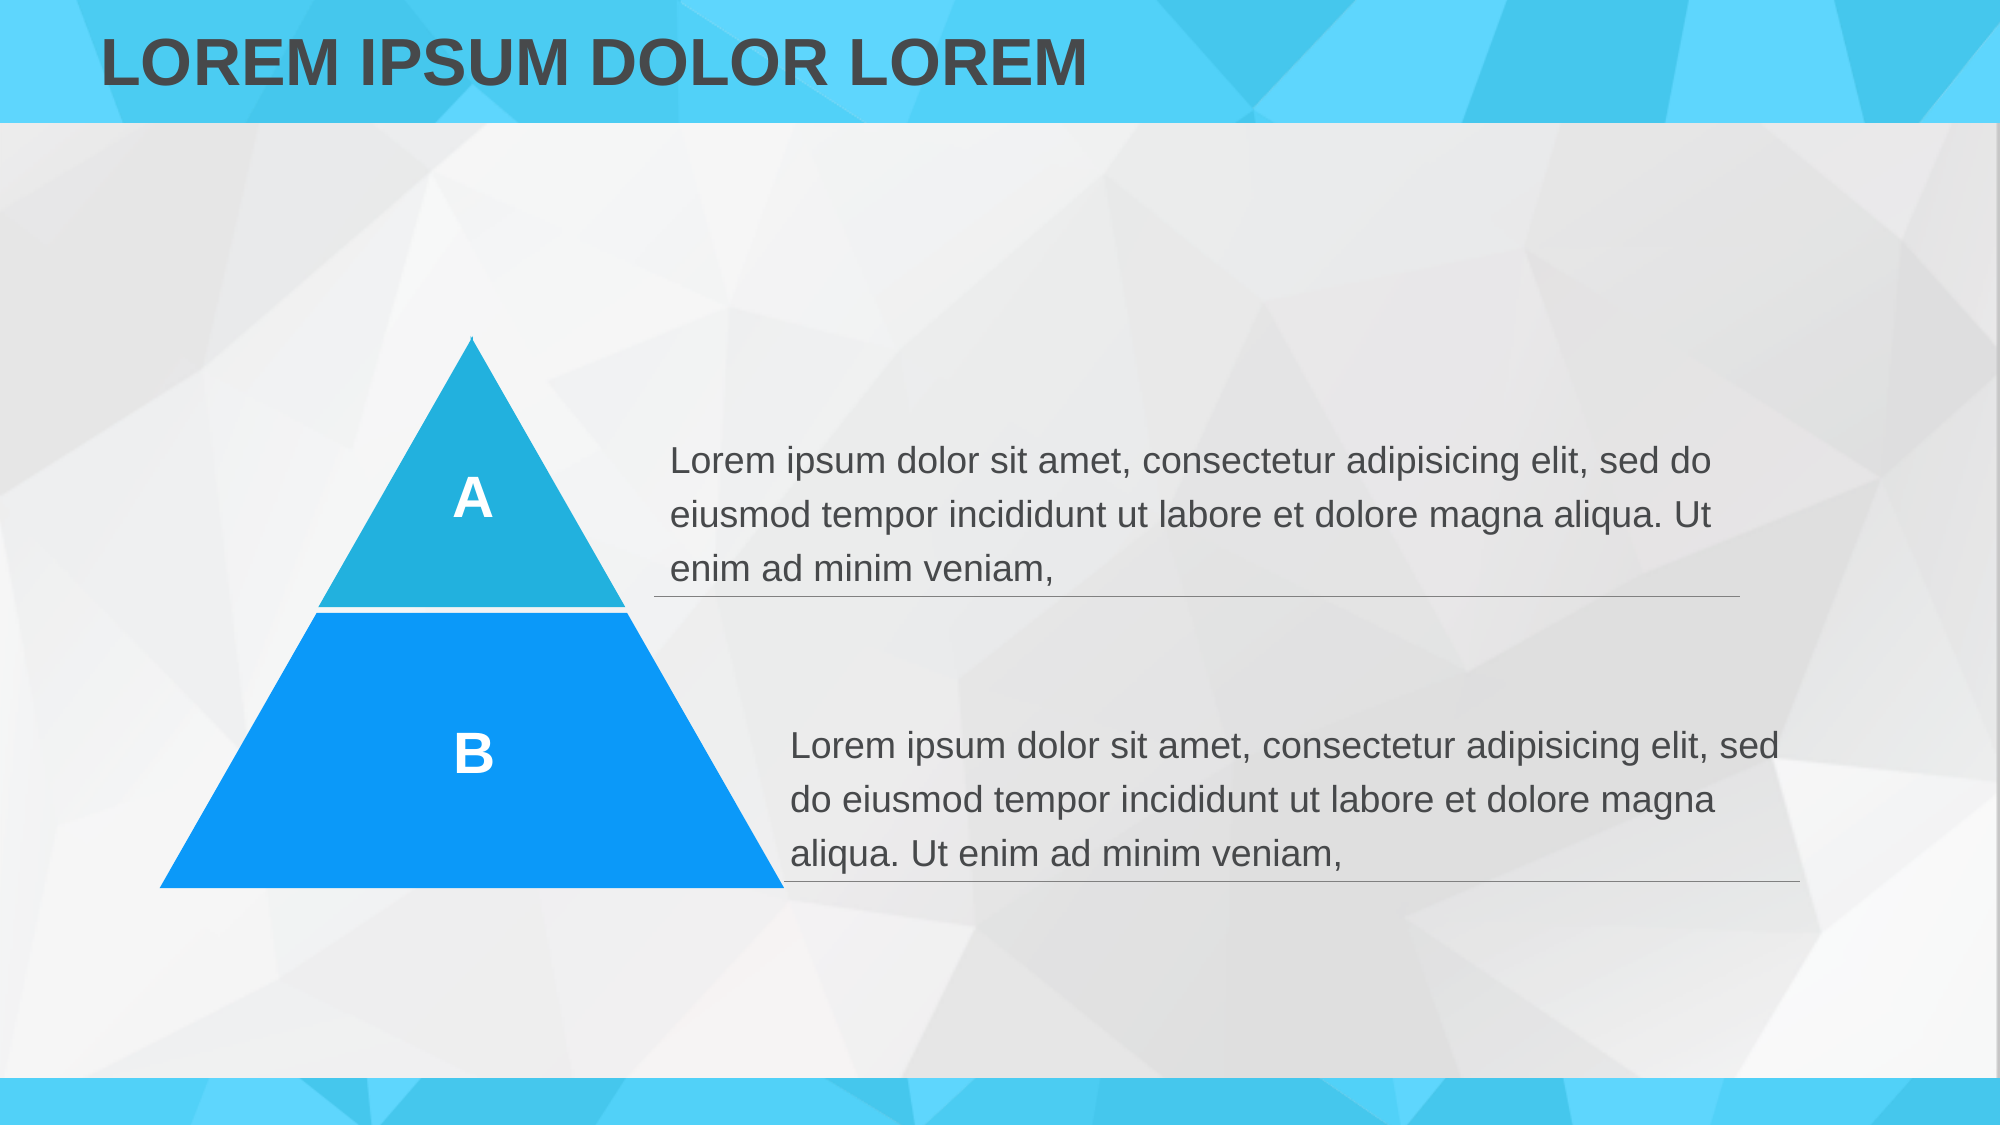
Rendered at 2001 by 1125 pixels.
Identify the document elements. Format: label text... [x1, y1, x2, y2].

text_box B [157, 610, 791, 890]
text_box LOREM IPSUM DOLOR LOREM [85, 11, 1896, 117]
text_box Lorem ipsum dolor sit amet, consectetur adipisicing elit, sed do eiusmod tempor incididunt ut labore et dolore magna aliqua. Ut enim ad minim veniam, [655, 391, 1741, 596]
picture [0, 0, 2000, 1125]
text_box Lorem ipsum dolor sit amet, consectetur adipisicing elit, sed do eiusmod tempor incididunt ut labore et dolore magna aliqua. Ut enim ad minim veniam, [775, 675, 1800, 881]
text_box A [318, 335, 630, 610]
